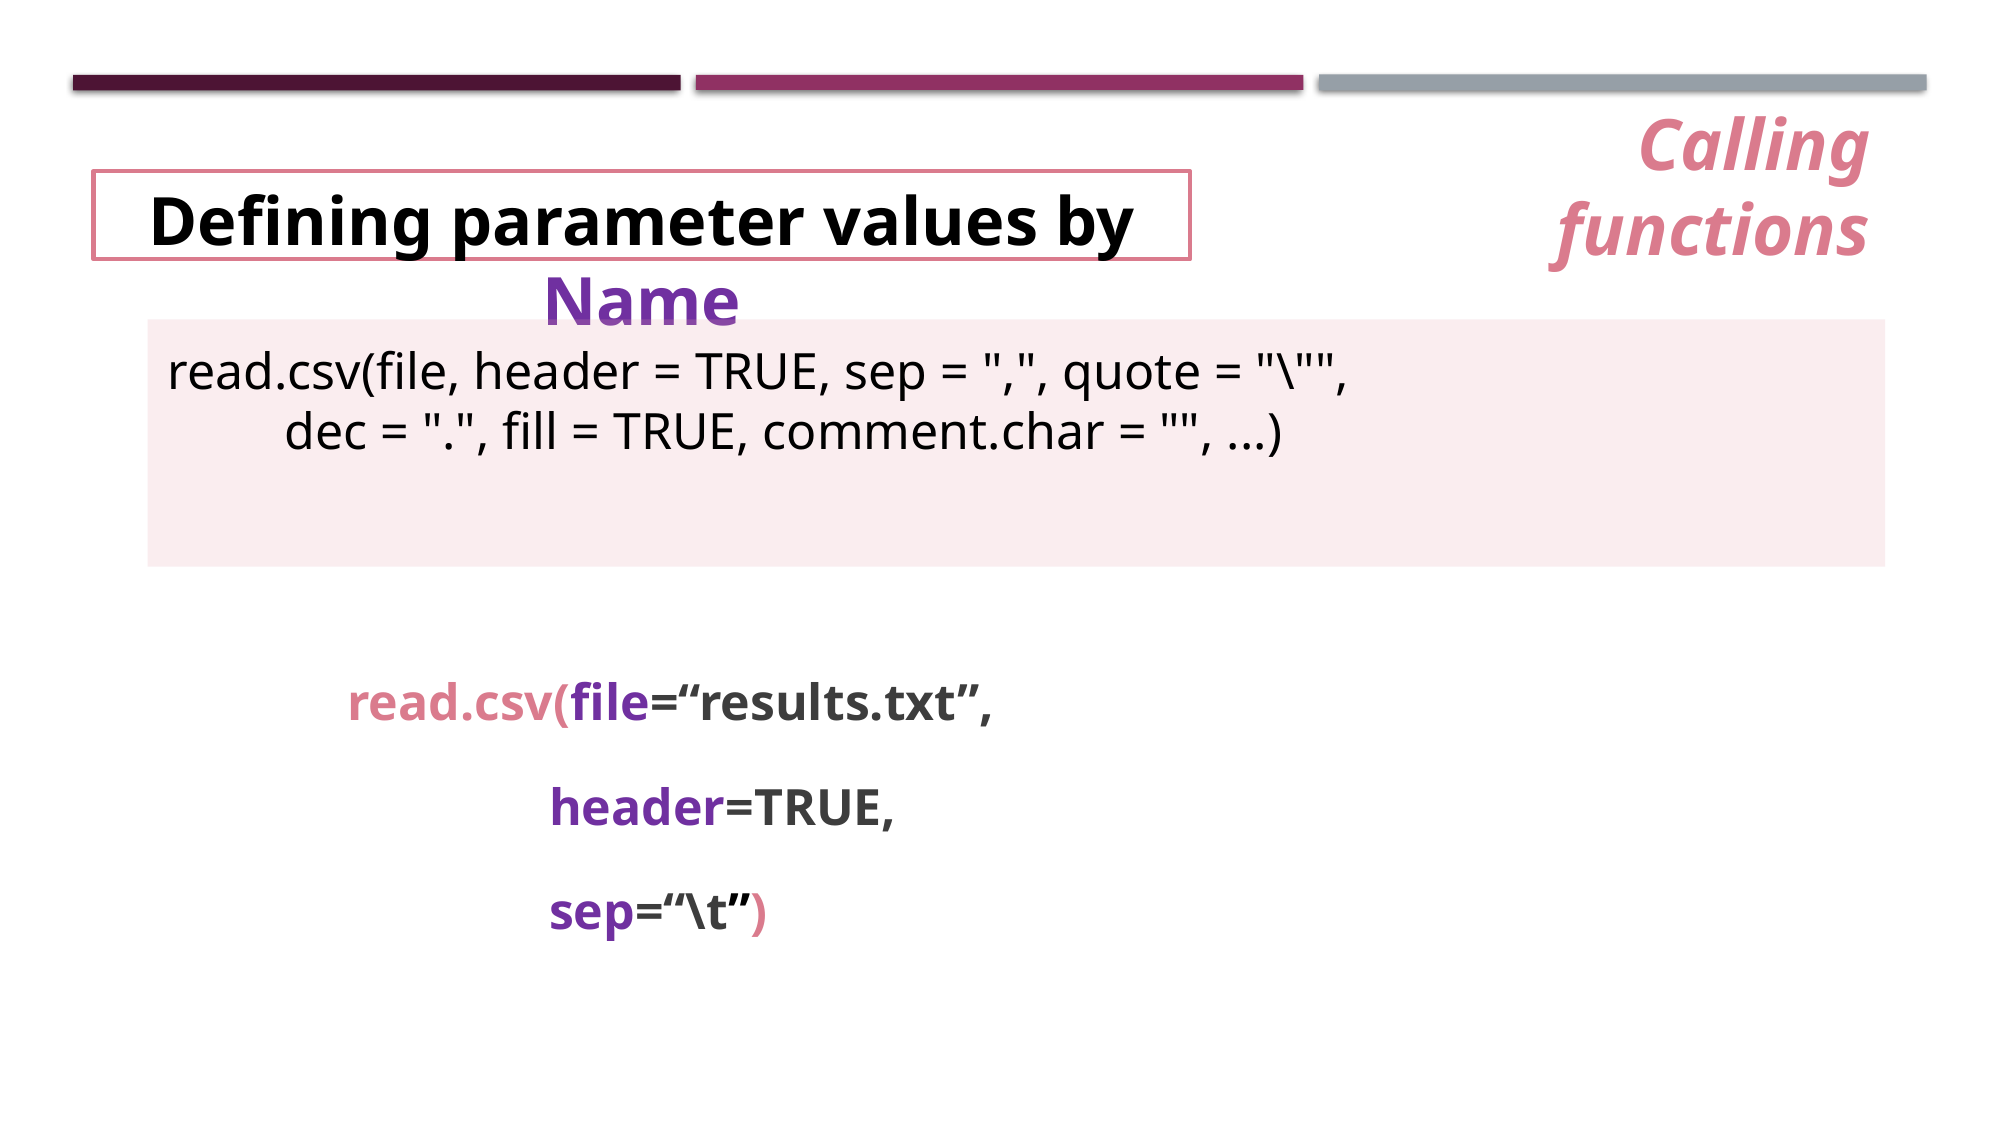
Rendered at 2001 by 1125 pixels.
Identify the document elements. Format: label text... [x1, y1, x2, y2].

text_box read.csv(file, header = TRUE, sep = ",", quote = "\"", dec = ".", fill = TRUE, comment.char = "", ...) [147, 319, 1886, 567]
text_box read.csv(file=“results.txt”, header=TRUE, sep=“\t”) [327, 650, 1370, 1033]
text_box Calling functions [1313, 92, 1886, 165]
text_box Defining parameter values by Name [93, 171, 1191, 260]
